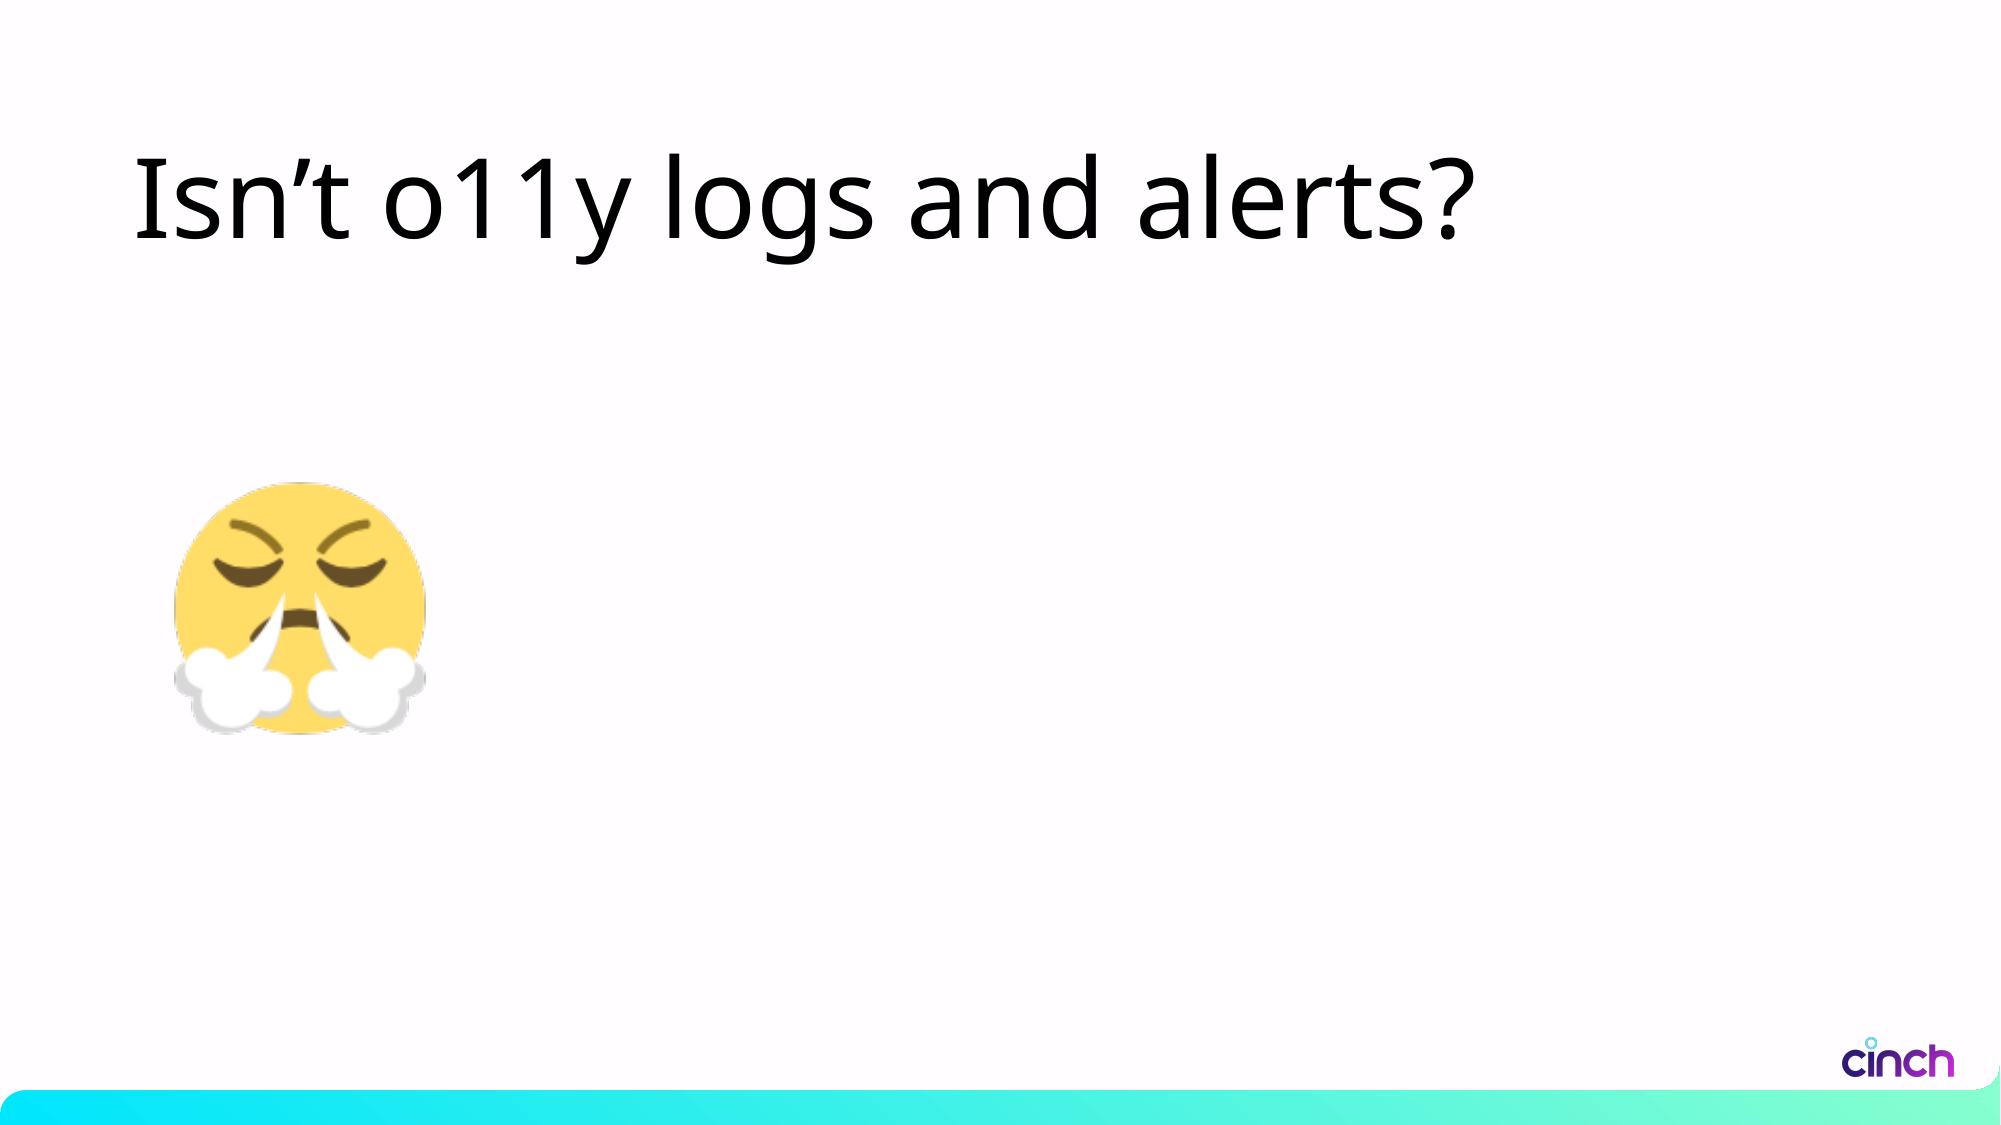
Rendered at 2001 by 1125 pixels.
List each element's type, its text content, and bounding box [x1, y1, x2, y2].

picture [1842, 1037, 1954, 1077]
picture [167, 475, 434, 743]
title Isn’t o11y logs and alerts? [133, 142, 1867, 251]
